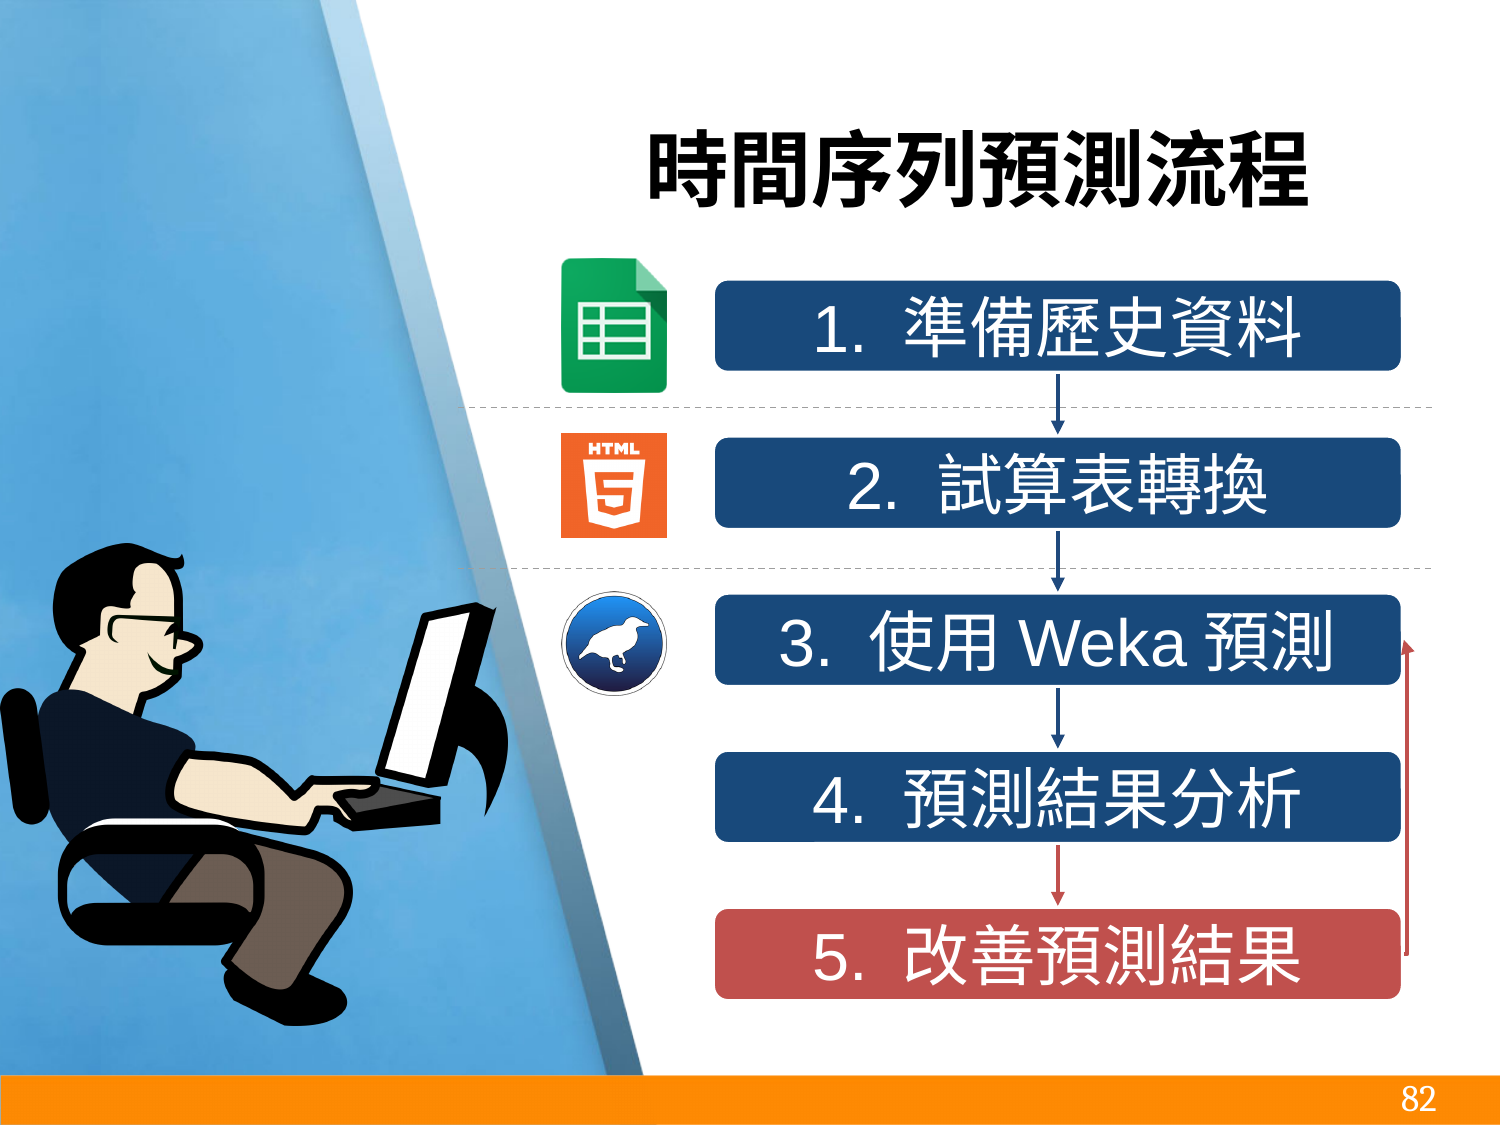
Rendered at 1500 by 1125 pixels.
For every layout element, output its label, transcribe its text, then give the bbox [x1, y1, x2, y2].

text_box 2. 試算表轉換 [711, 434, 1404, 531]
text_box 4. 預測結果分析 [711, 748, 1399, 846]
text_box 1. 準備歷史資料 [711, 277, 1404, 374]
text_box 3. 使用Weka預測 [711, 591, 1404, 689]
text_box 5. 改善預測結果 [711, 905, 1404, 1003]
picture [1, 1076, 1500, 1124]
picture [0, 0, 862, 1075]
title 時間序列預測流程 [534, 27, 1422, 232]
slide_number ‹#› [1350, 1074, 1488, 1118]
